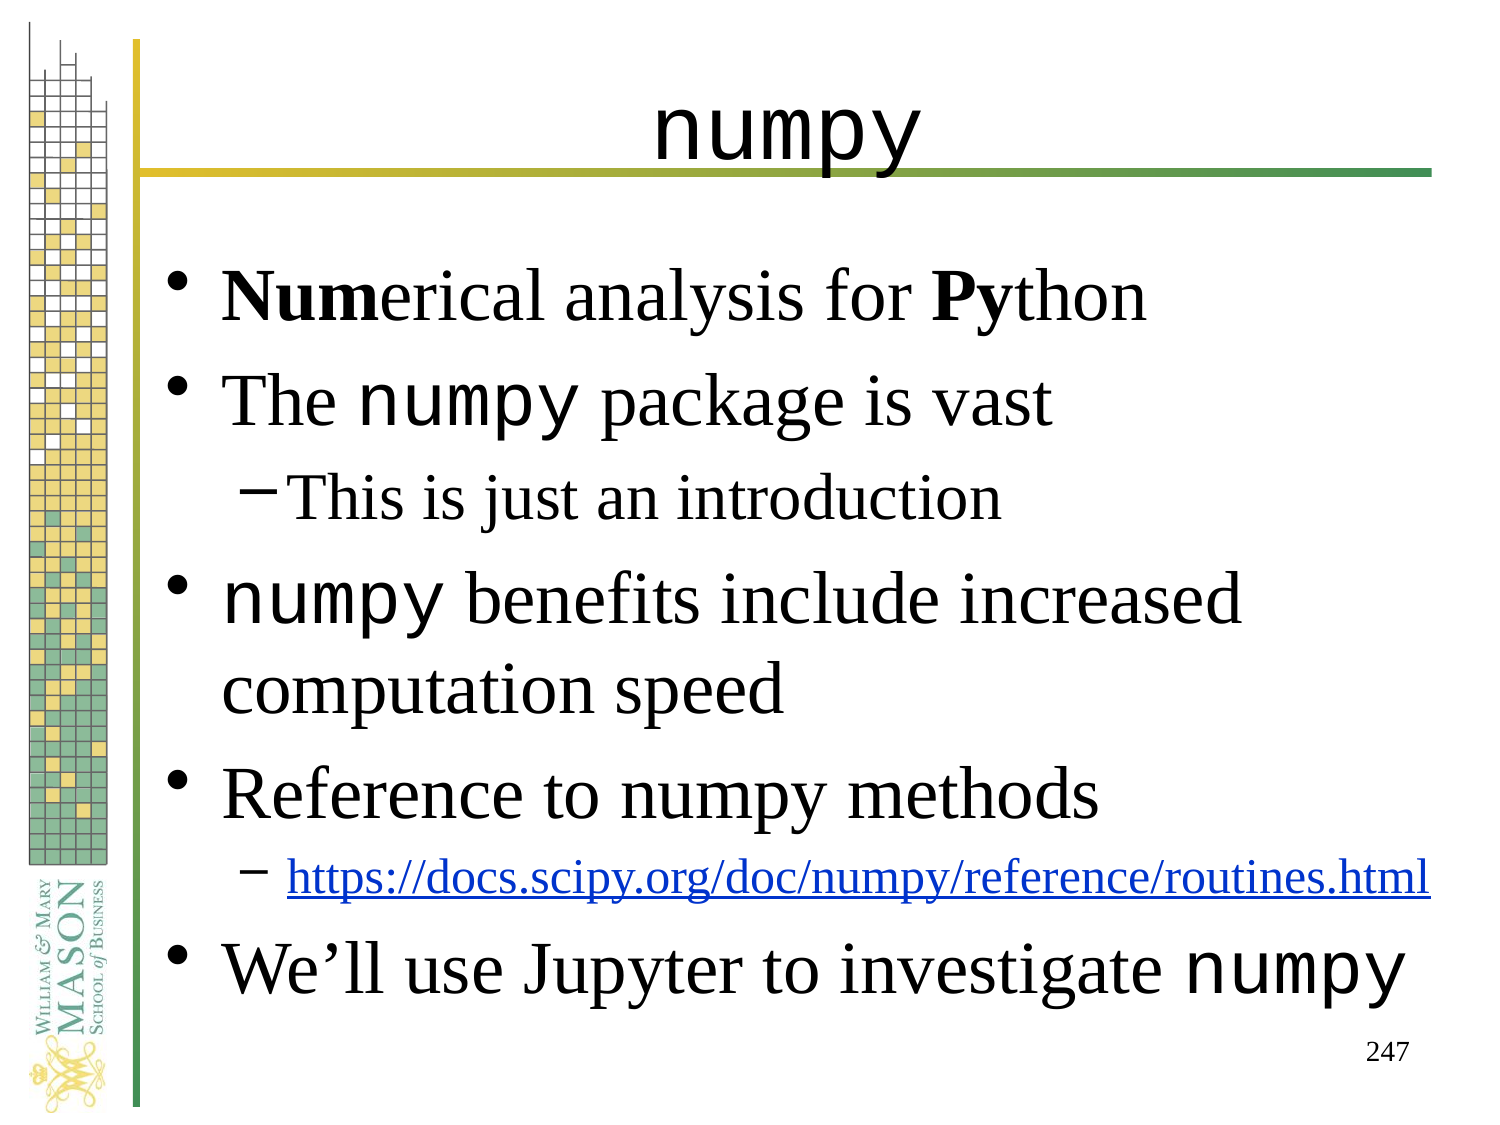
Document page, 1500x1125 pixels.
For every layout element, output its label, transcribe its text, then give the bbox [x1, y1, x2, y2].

title numpy [150, 45, 1425, 200]
list Numerical analysis for Python The numpy package is vast This is just an introduction numpy benefits include increased computation speed Reference to numpy methods https://docs.scipy.org/doc/numpy/reference/routines.html We’ll use Jupyter to investigate numpy [150, 237, 1481, 1005]
slide_number 247 [1048, 1024, 1426, 1103]
slide_number 69 [29, 879, 107, 1113]
